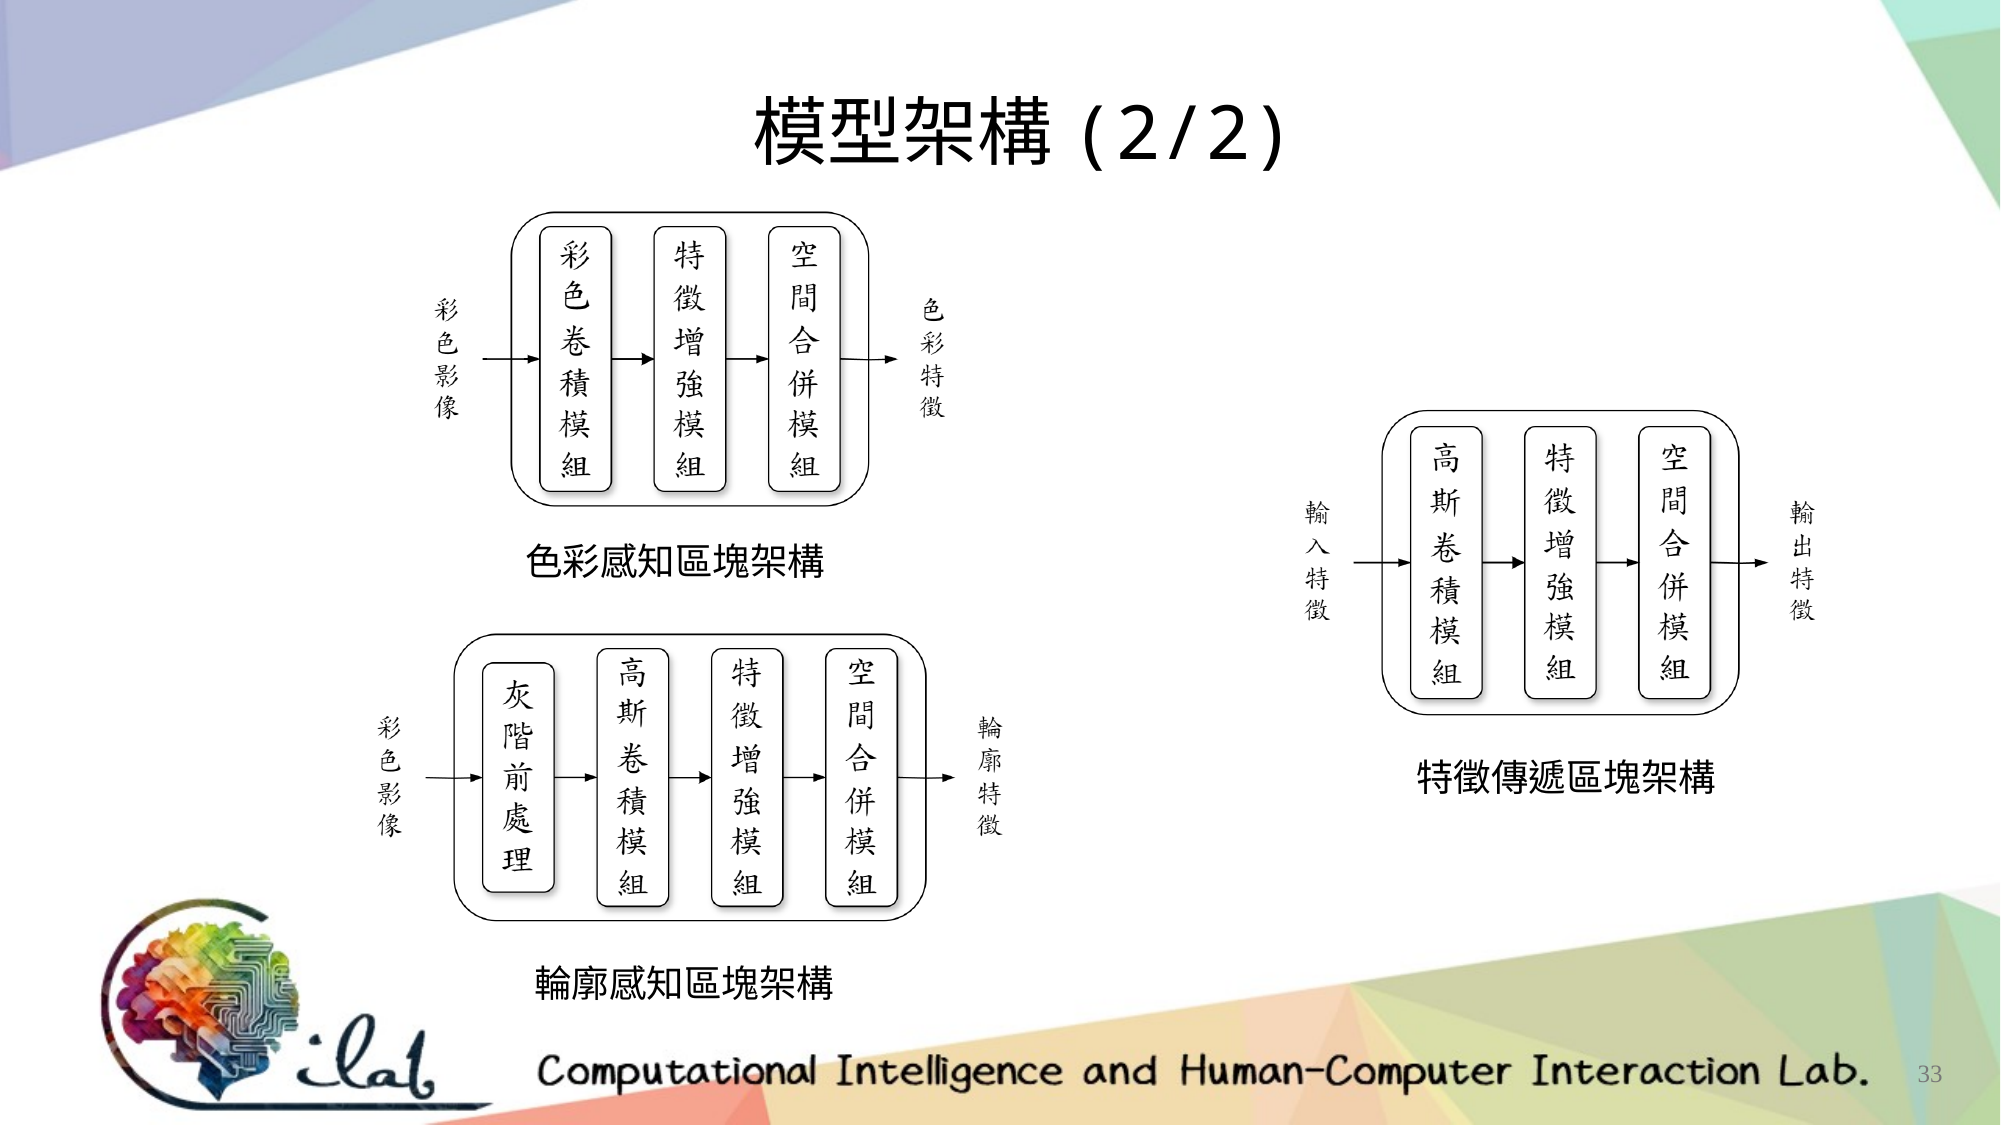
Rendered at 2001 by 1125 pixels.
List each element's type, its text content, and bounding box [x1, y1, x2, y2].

text_box 輪廓感知區塊架構 [519, 952, 859, 1013]
picture [0, 0, 2001, 1125]
text_box 模型架構(2/2) [738, 77, 1311, 182]
text_box 特徵傳遞區塊架構 [1401, 746, 1734, 806]
text_box 色彩感知區塊架構 [510, 530, 842, 591]
slide_number 33 [1507, 1042, 1958, 1103]
